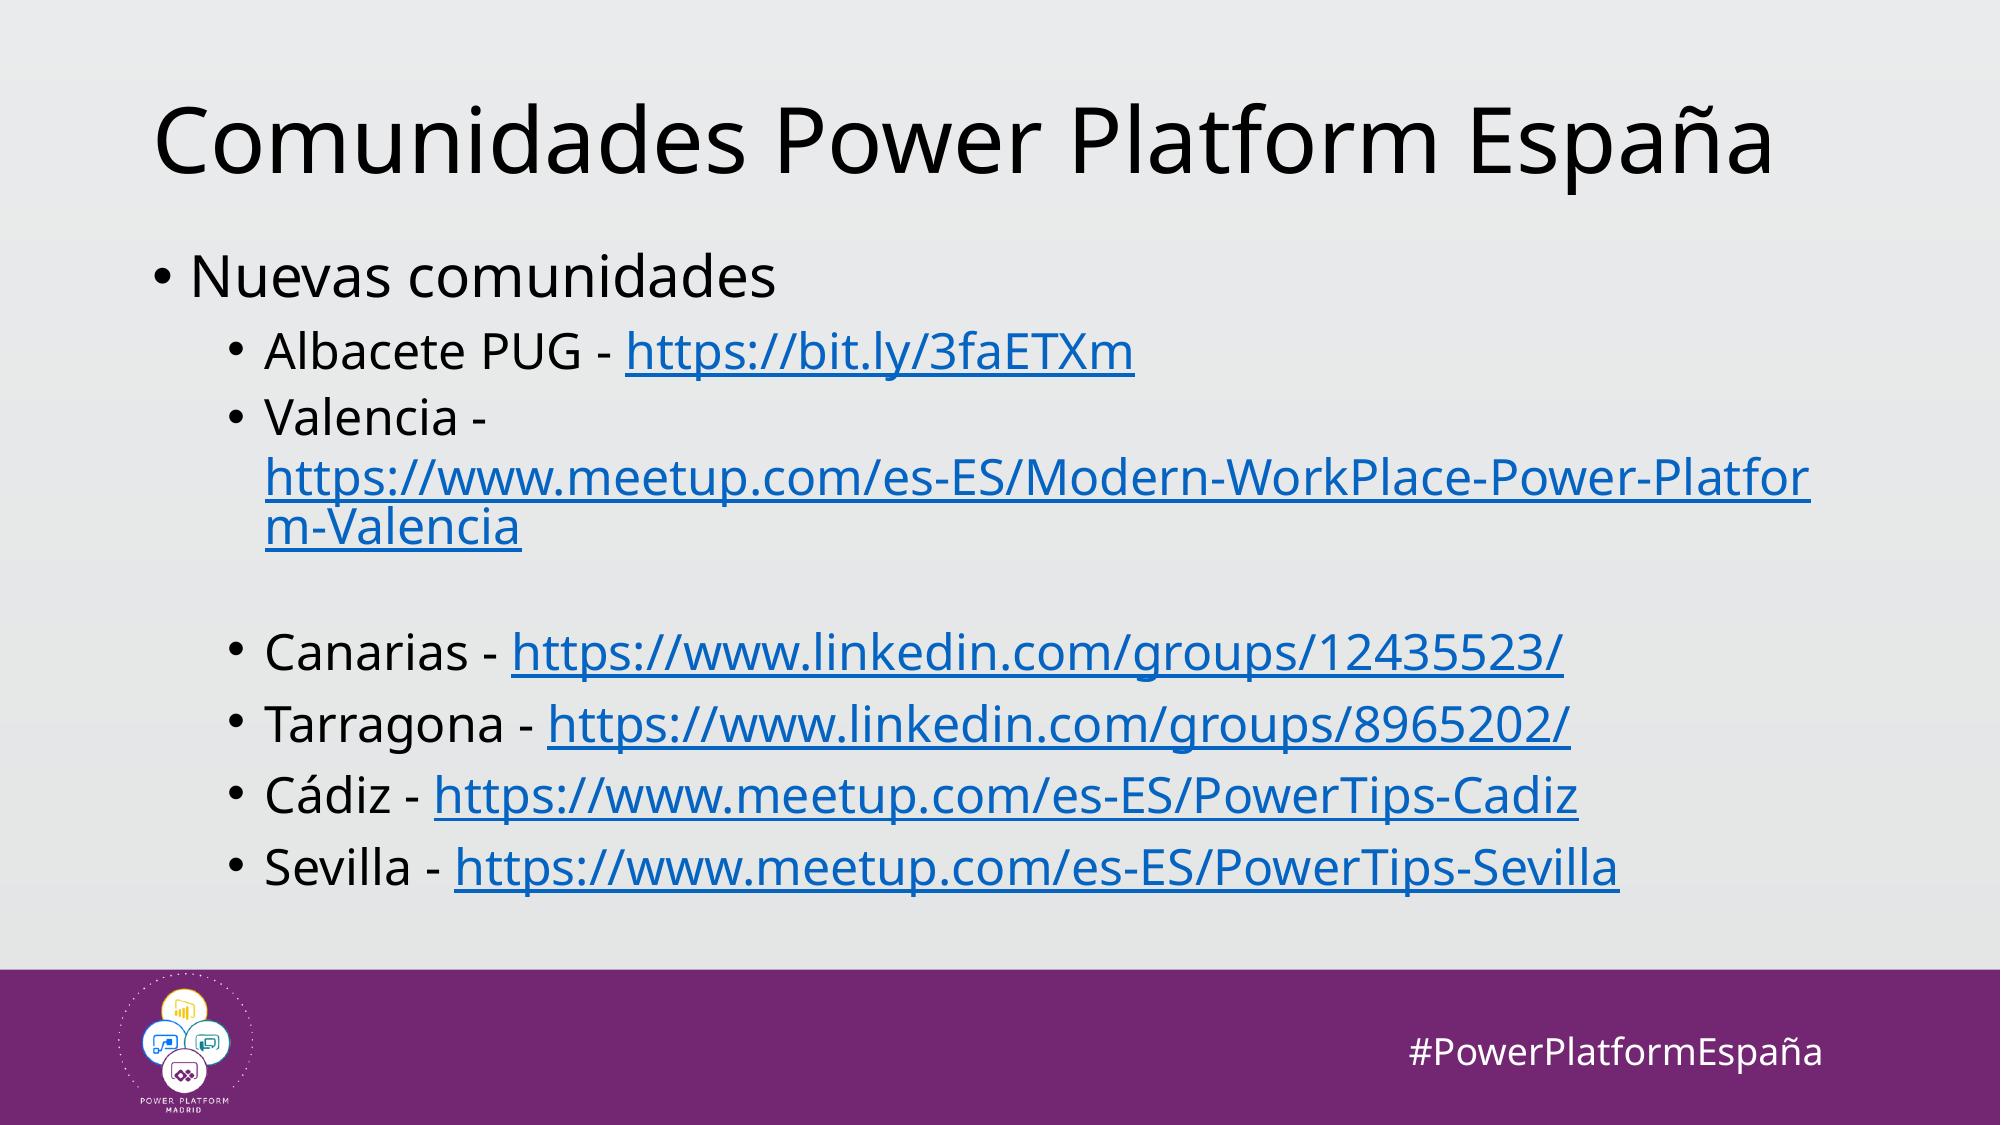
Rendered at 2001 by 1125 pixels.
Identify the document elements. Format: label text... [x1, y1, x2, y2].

picture [118, 973, 253, 1114]
list Nuevas comunidades Albacete PUG - https://bit.ly/3faETXm Valencia - https://www.meetup.com/es-ES/Modern-WorkPlace-Power-Platform-Valencia Canarias - https://www.linkedin.com/groups/12435523/ Tarragona - https://www.linkedin.com/groups/8965202/ Cádiz - https://www.meetup.com/es-ES/PowerTips-Cadiz Sevilla - https://www.meetup.com/es-ES/PowerTips-Sevilla [137, 239, 1863, 954]
title Comunidades Power Platform España [137, 59, 1863, 229]
